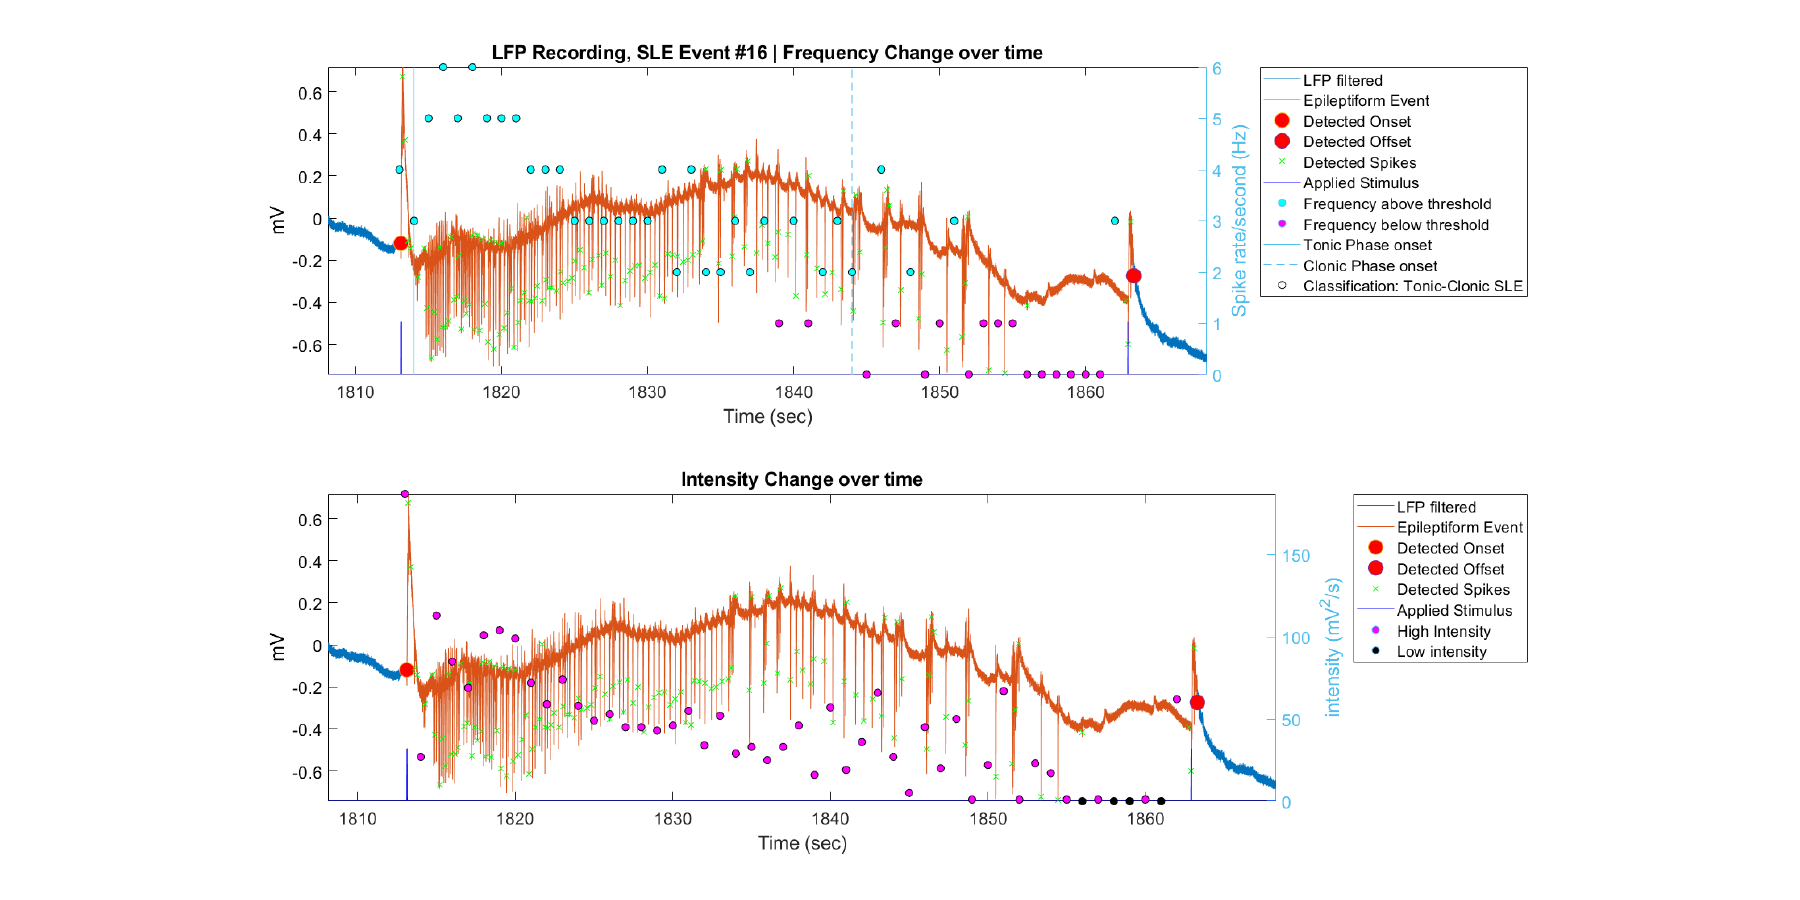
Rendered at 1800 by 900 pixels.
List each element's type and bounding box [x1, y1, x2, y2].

picture [126, 0, 1674, 900]
